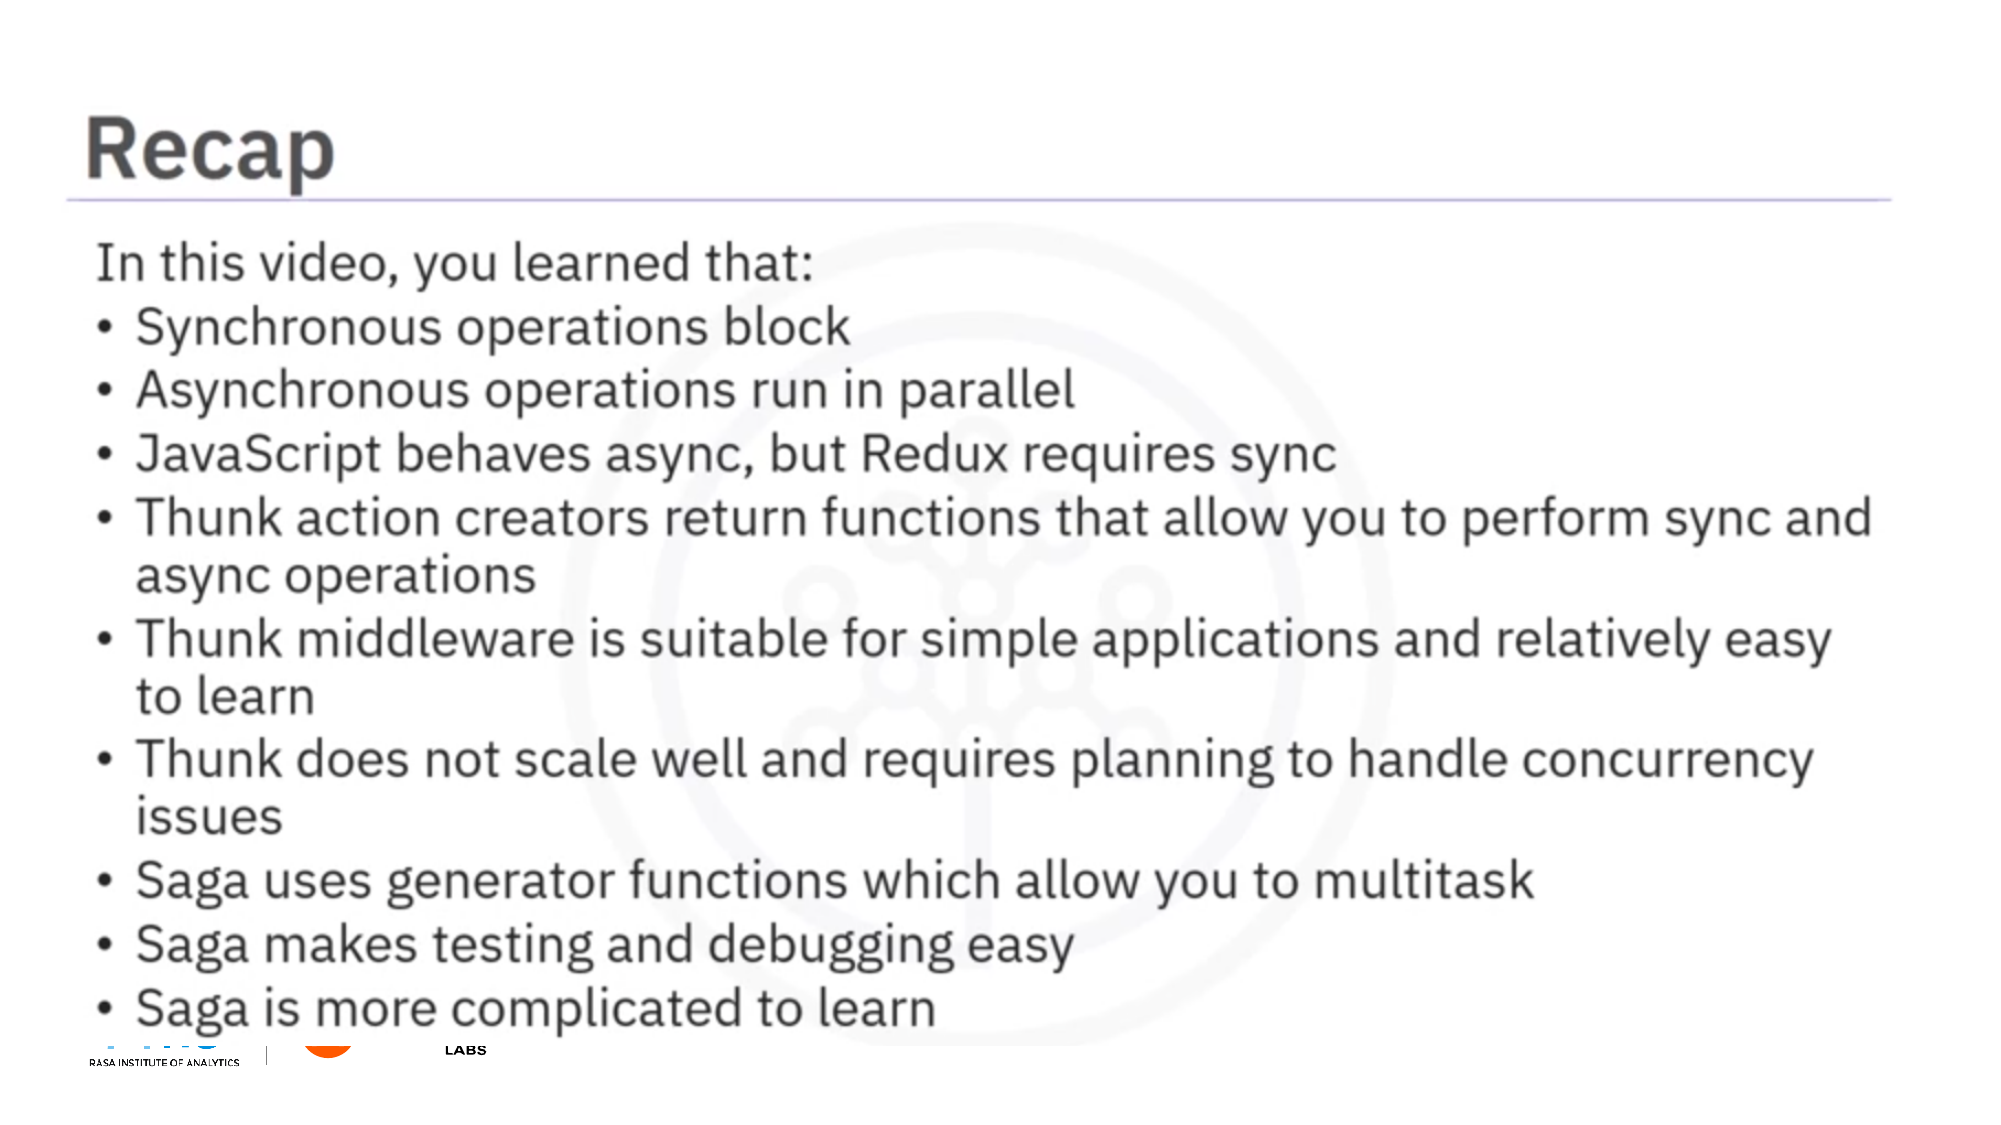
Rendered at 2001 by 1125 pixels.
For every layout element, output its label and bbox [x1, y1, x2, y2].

picture [0, 78, 2000, 1078]
